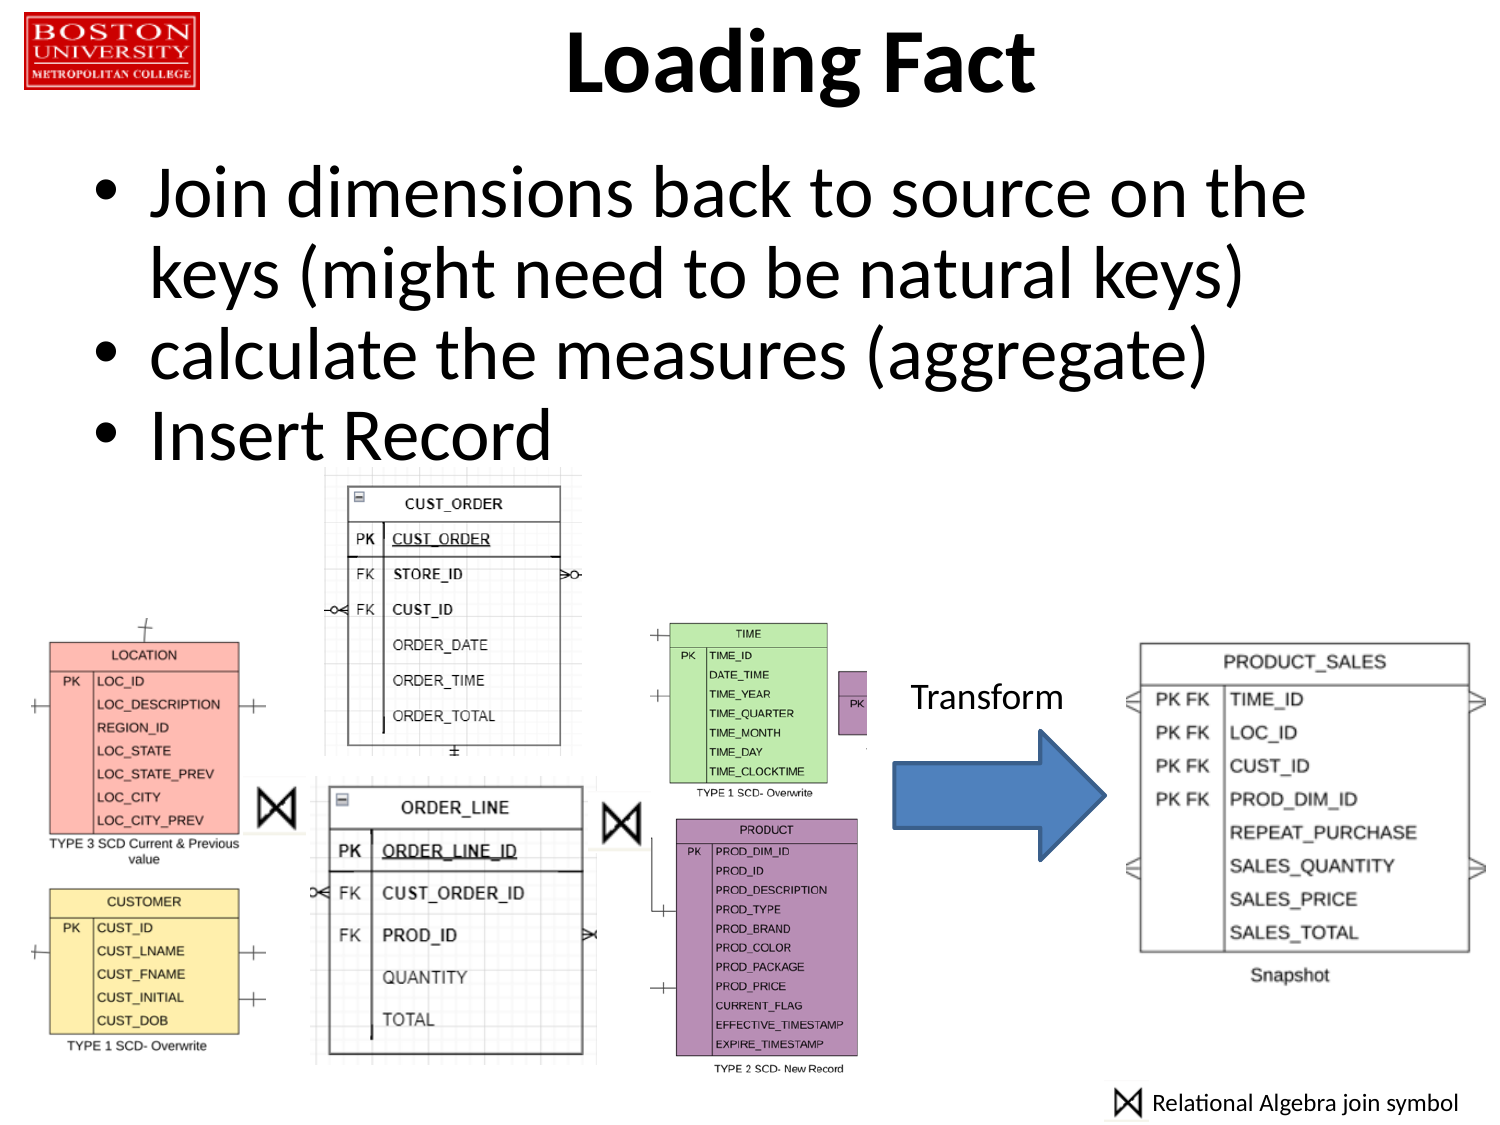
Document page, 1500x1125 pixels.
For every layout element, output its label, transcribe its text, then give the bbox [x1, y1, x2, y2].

picture [24, 12, 201, 90]
picture [310, 618, 868, 1082]
text_box Relational Algebra join symbol [1152, 1082, 1500, 1124]
text_box [892, 728, 1108, 863]
text_box Join dimensions back to source on the keys (might need to be natural keys) calculate the measures (aggregate) Insert Record [78, 145, 1420, 484]
picture [31, 618, 307, 1063]
text_box Transform [895, 664, 1088, 725]
picture [1104, 1079, 1149, 1123]
title Loading Fact [162, 15, 1441, 119]
picture [324, 466, 583, 756]
picture [1126, 618, 1486, 995]
